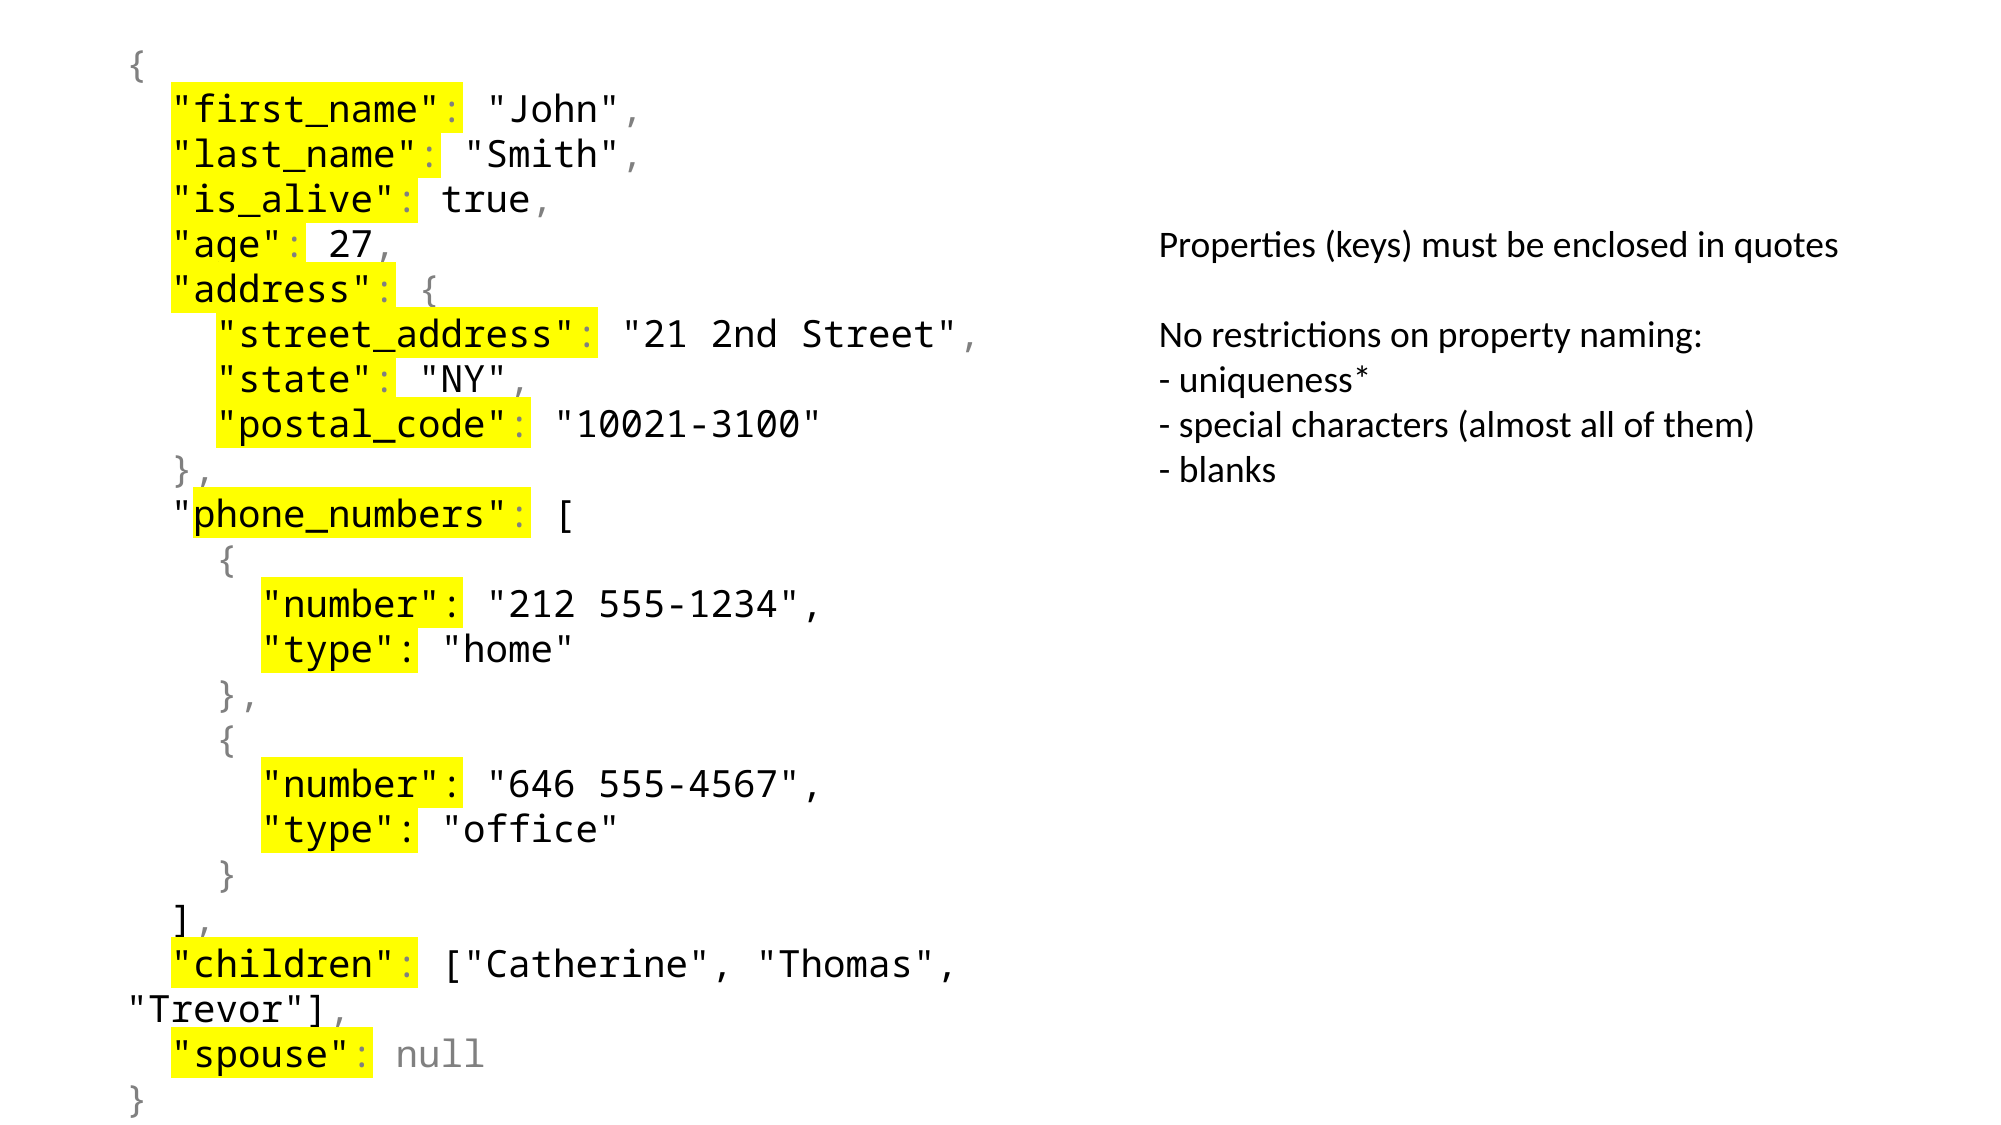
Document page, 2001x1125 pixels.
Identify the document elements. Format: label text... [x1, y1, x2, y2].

text_box { "first_name": "John", "last_name": "Smith", "is_alive": true, "age": 27, "address": { "street_address": "21 2nd Street", "state": "NY", "postal_code": "10021-3100" }, "phone_numbers": [ { "number": "212 555-1234", "type": "home" }, { "number": "646 555-4567", "type": "office" } ], "children": ["Catherine", "Thomas", "Trevor"], "spouse": null } [110, 32, 1220, 1125]
text_box Properties (keys) must be enclosed in quotes No restrictions on property naming: - uniqueness* - special characters (almost all of them) - blanks [1144, 212, 1867, 498]
